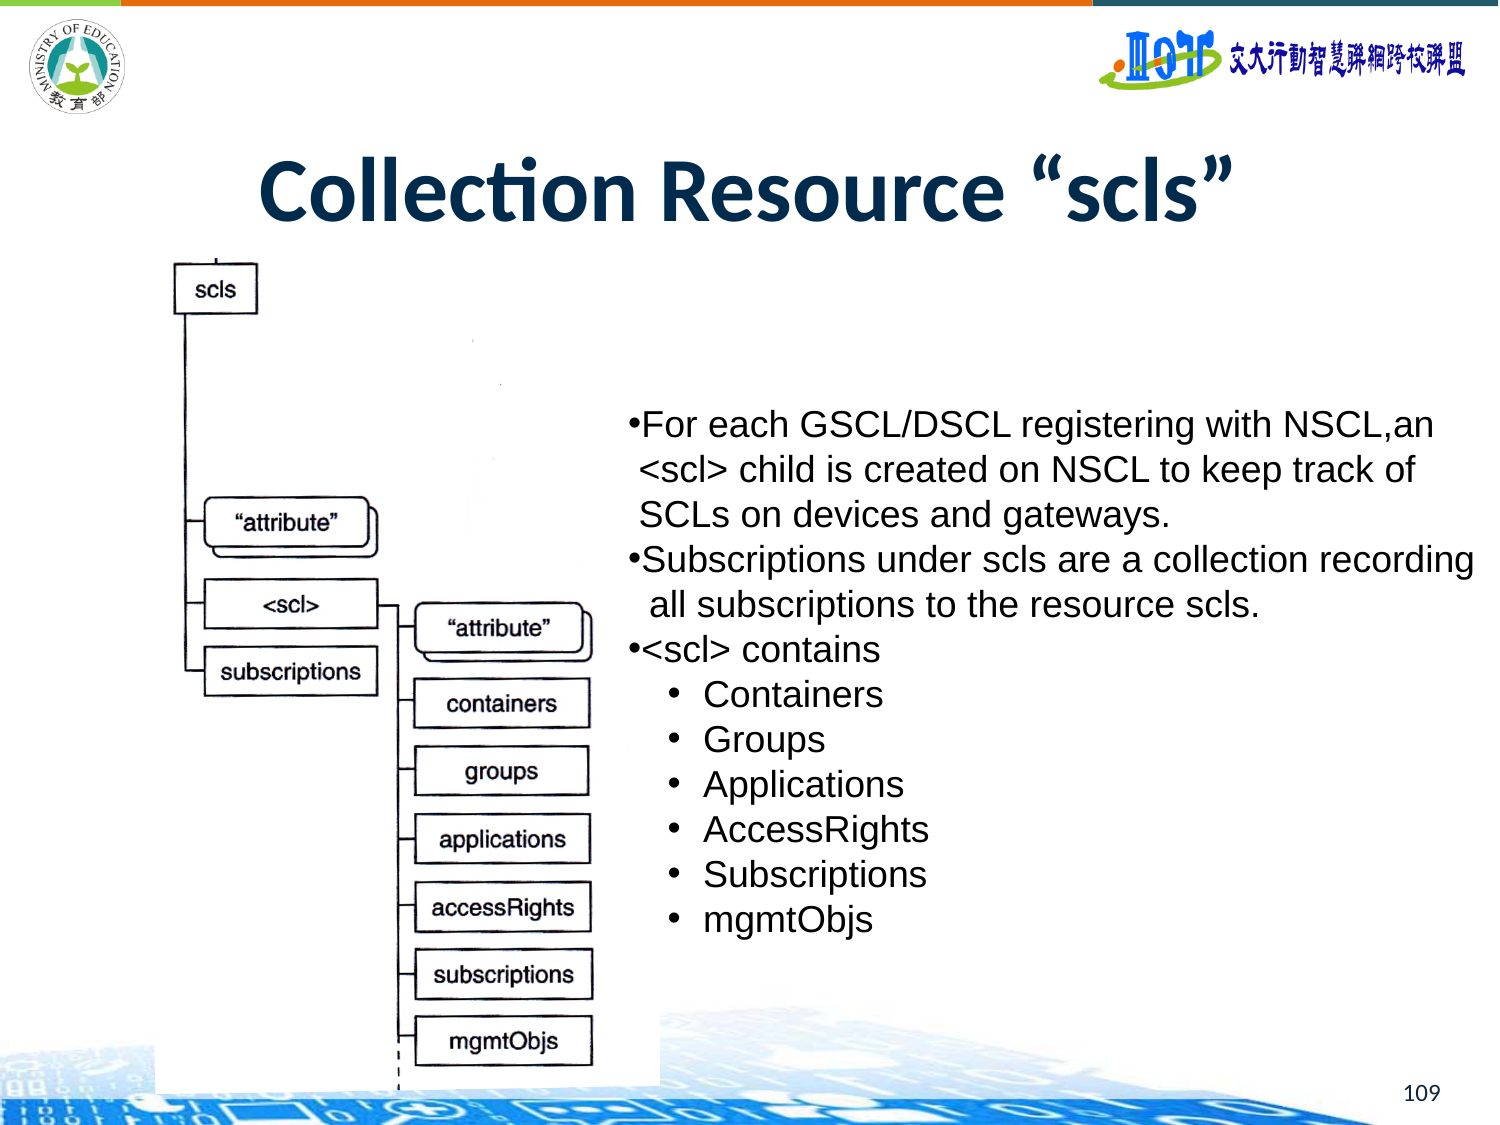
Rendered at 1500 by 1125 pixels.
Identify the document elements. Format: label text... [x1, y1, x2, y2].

slide_number 109 [1387, 1069, 1484, 1125]
picture [1099, 30, 1465, 90]
title Collection Resource “scls” [75, 101, 1425, 268]
picture [29, 19, 125, 114]
picture [0, 252, 1377, 1125]
text_box For each GSCL/DSCL registering with NSCL,an <scl> child is created on NSCL to keep track of SCLs on devices and gateways. Subscriptions under scls are a collection recording all subscriptions to the resource scls. <scl> contains Containers Groups Applications AccessRights Subscriptions mgmtObjs [658, 392, 1491, 993]
